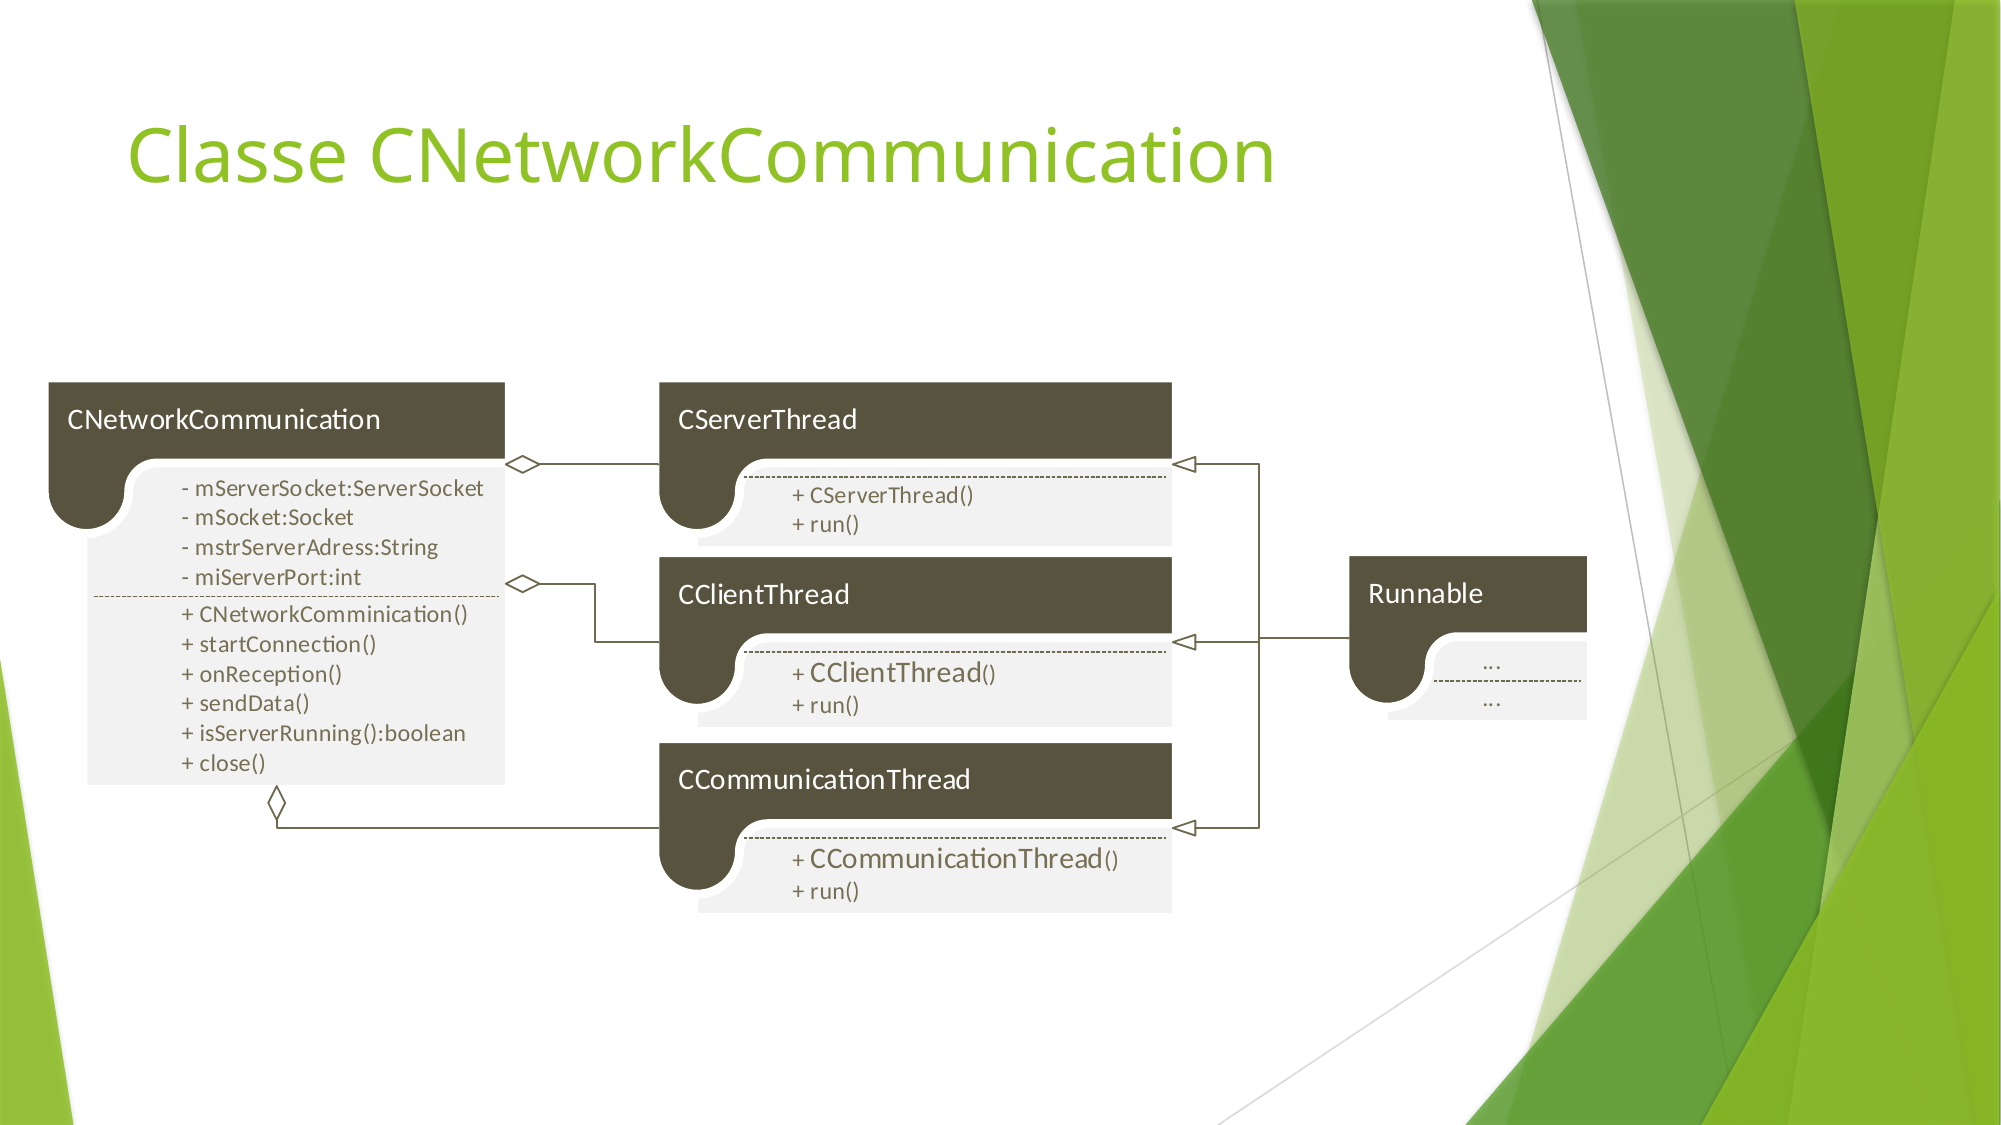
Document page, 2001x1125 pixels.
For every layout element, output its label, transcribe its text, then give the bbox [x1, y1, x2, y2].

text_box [43, 377, 1589, 916]
title Classe CNetworkCommunication [111, 99, 1522, 317]
